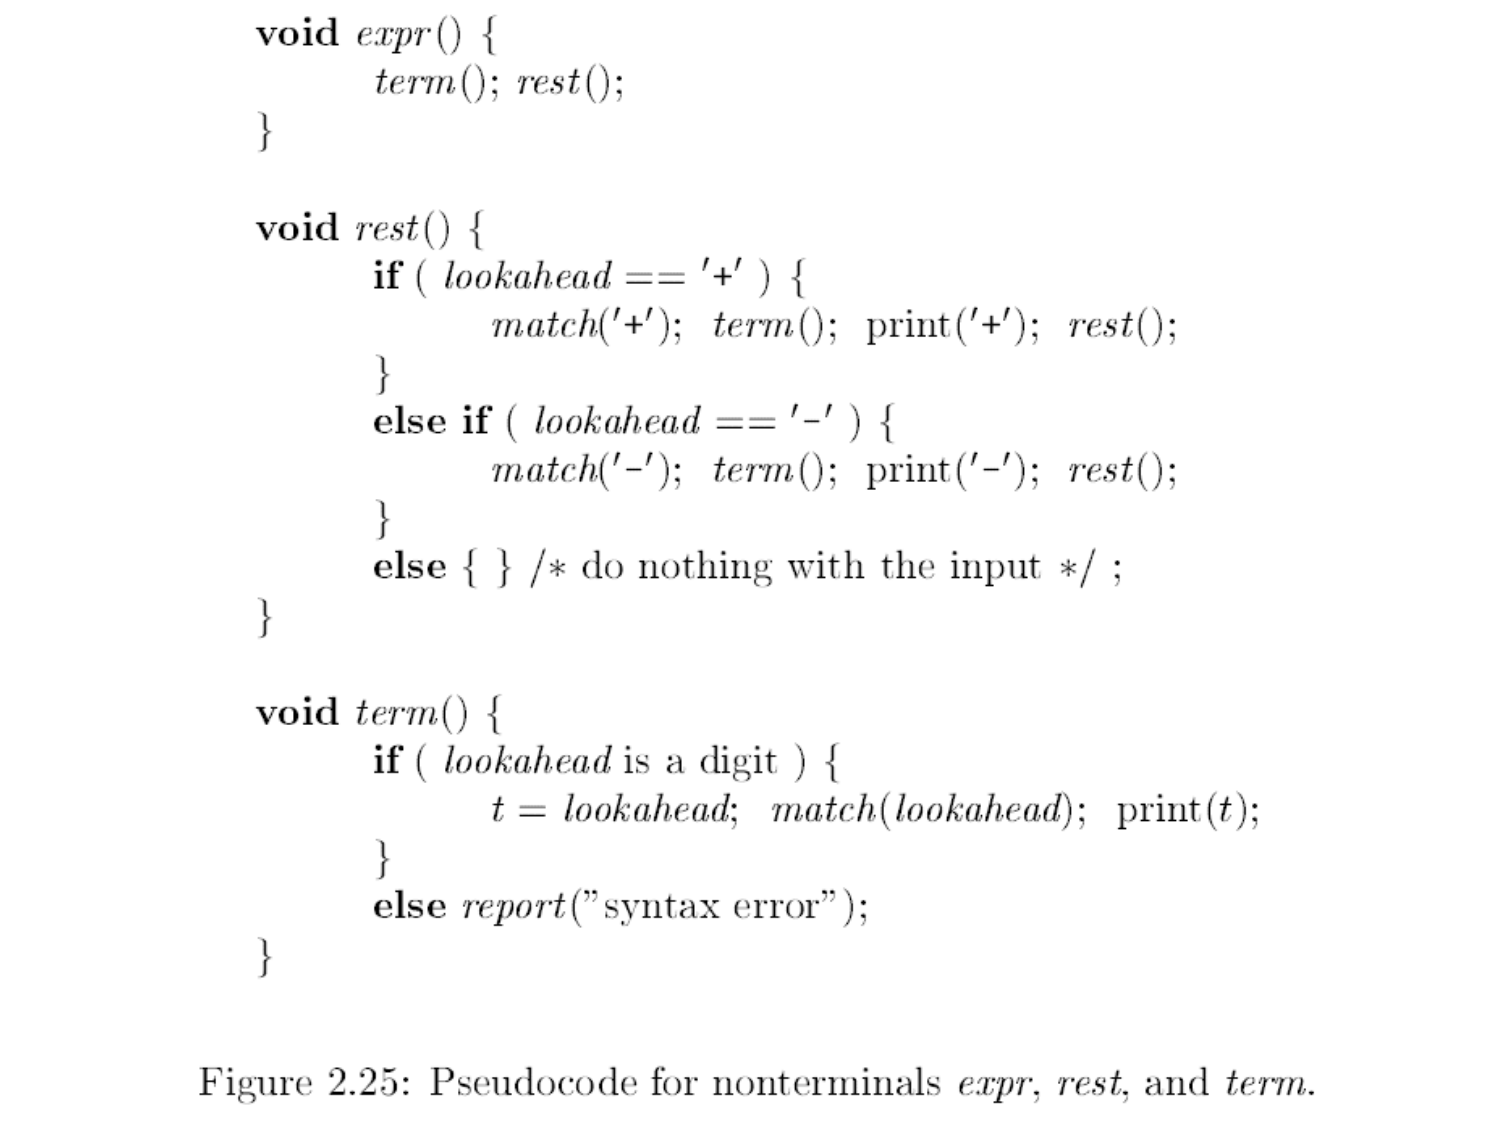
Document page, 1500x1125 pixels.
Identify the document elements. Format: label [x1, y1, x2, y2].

picture [174, 0, 1338, 1120]
